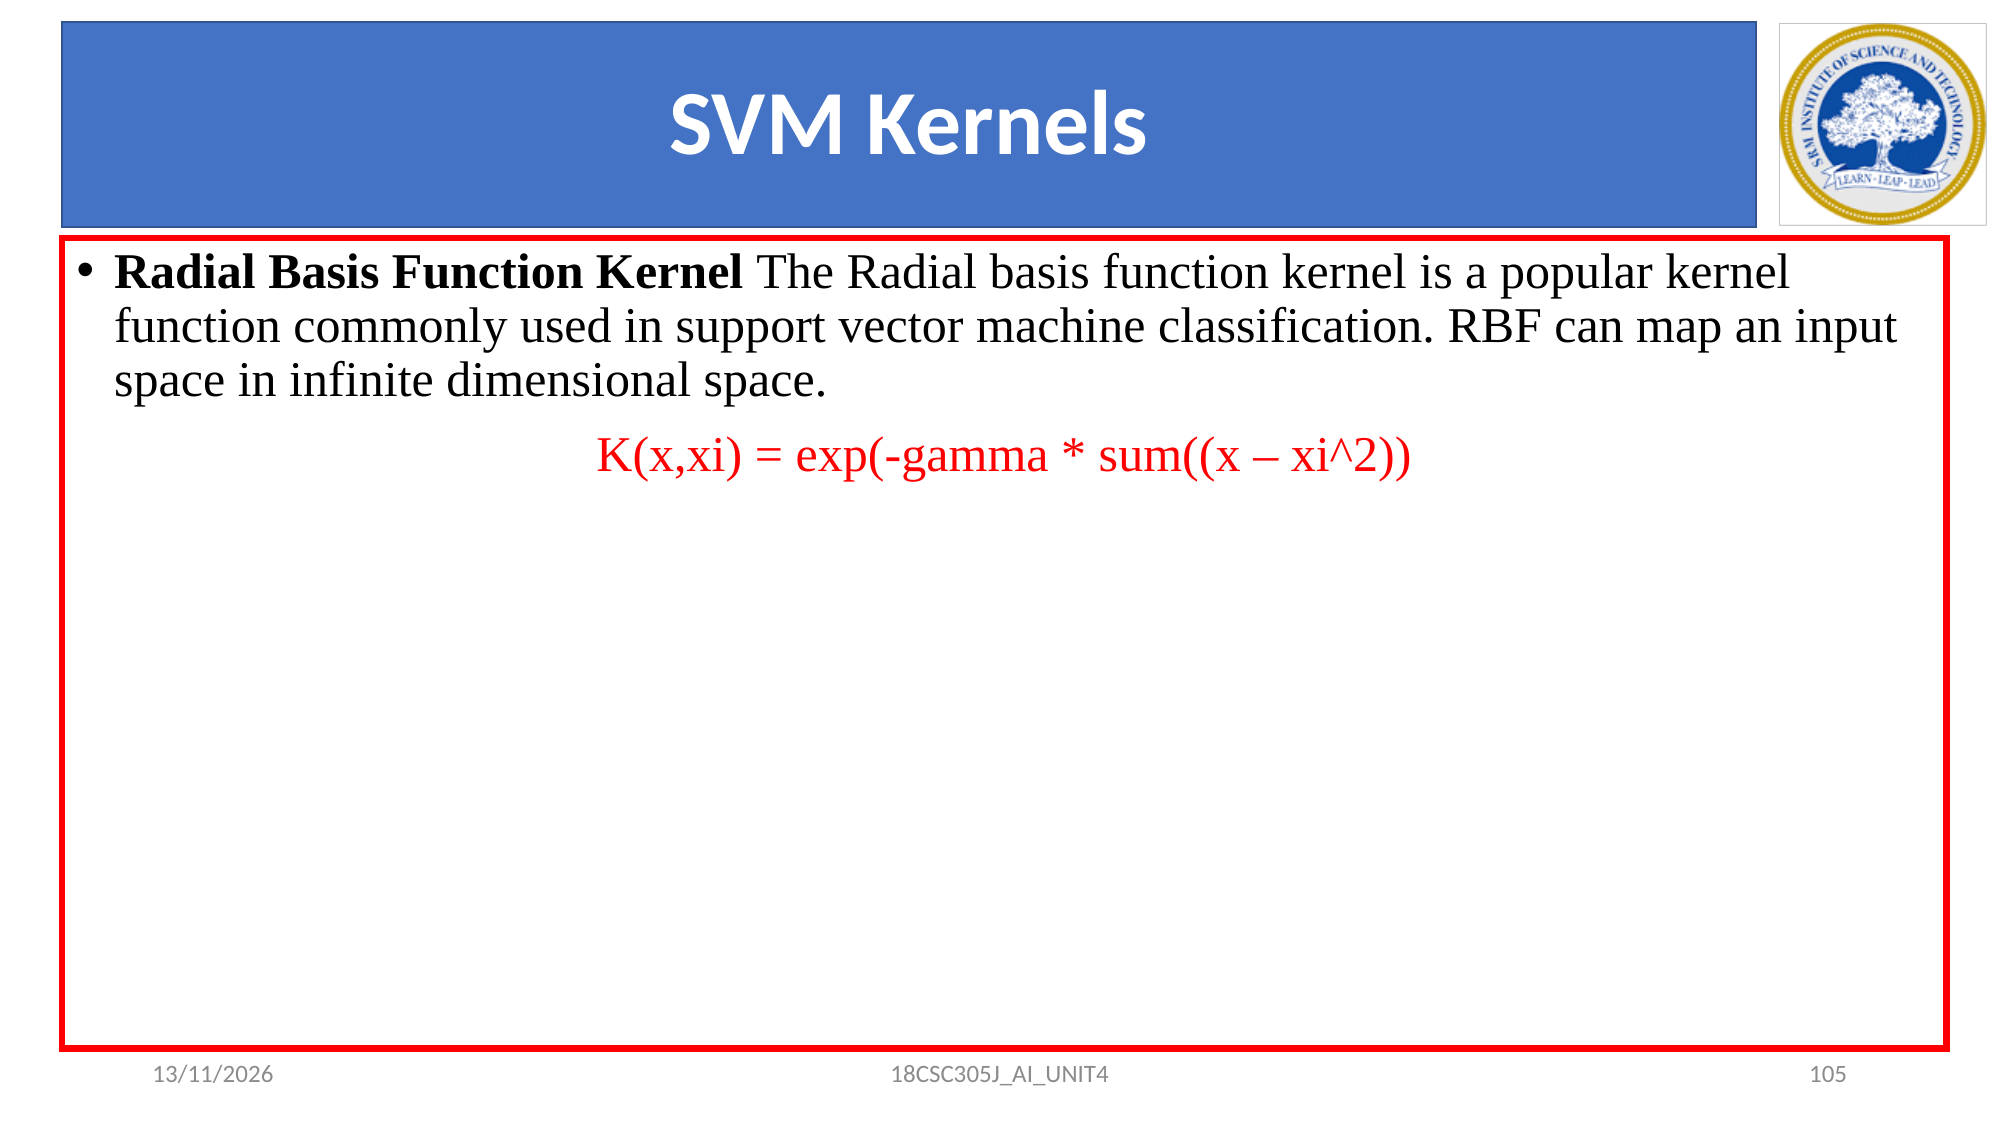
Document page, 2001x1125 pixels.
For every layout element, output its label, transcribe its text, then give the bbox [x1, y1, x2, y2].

title SVM Kernels [61, 21, 1757, 228]
footer 18CSC305J_AI_UNIT4 [662, 1042, 1338, 1103]
slide_number 105 [1412, 1042, 1863, 1103]
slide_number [137, 1042, 588, 1103]
list Radial Basis Function Kernel The Radial basis function kernel is a popular kernel function commonly used in support vector machine classification. RBF can map an input space in infinite dimensional space. K(x,xi) = exp(-gamma * sum((x – xi^2)) [61, 237, 1948, 1049]
picture [1778, 22, 1988, 227]
